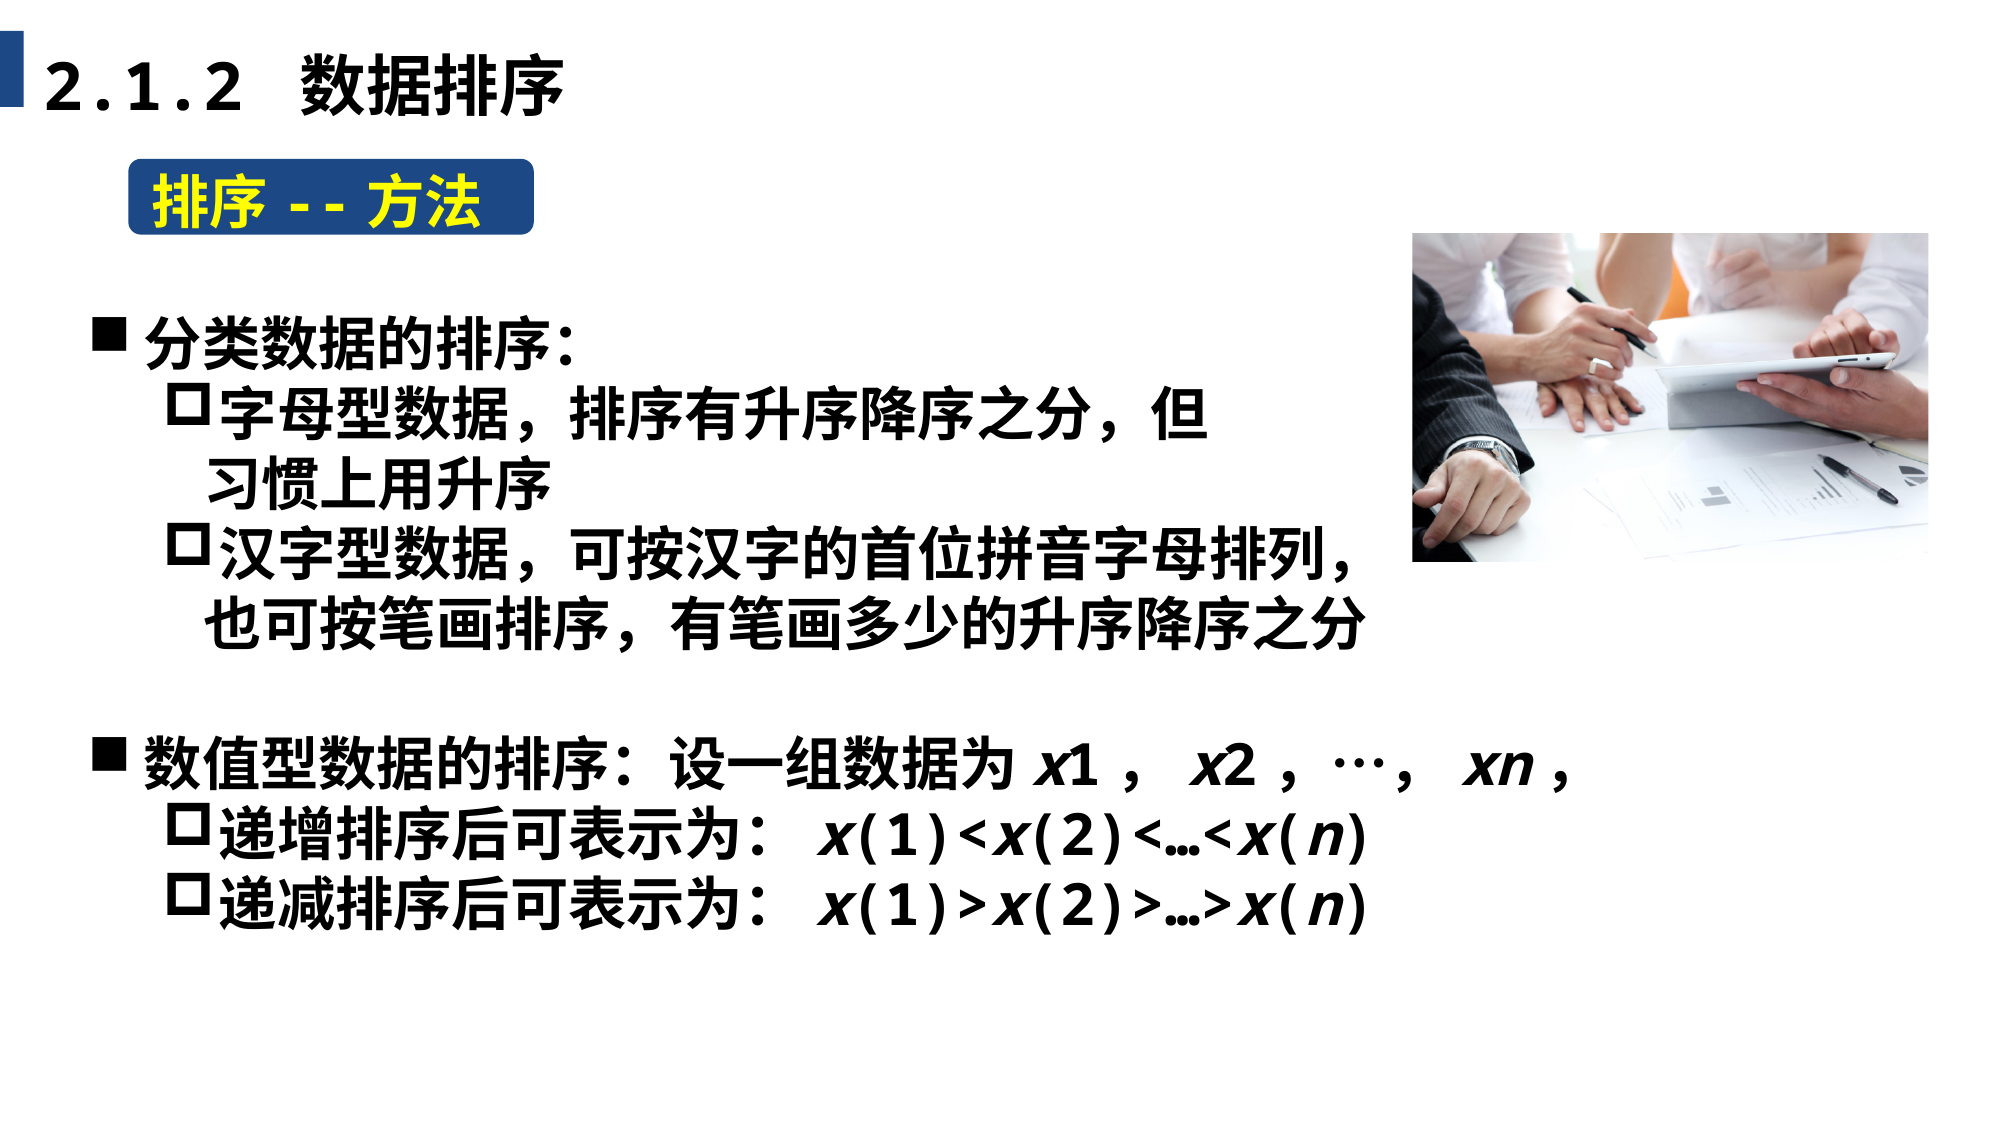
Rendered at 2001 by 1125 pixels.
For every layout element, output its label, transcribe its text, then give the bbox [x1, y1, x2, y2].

text_box 分类数据的排序： 字母型数据，排序有升序降序之分，但 习惯上用升序 汉字型数据，可按汉字的首位拼音字母排列， 也可按笔画排序，有笔画多少的升序降序之分 数值型数据的排序：设一组数据为x1，x2，…，xn， 递增排序后可表示为：x(1)<x(2)<…<x(n) 递减排序后可表示为：x(1)>x(2)>…>x(n) [72, 299, 1595, 995]
picture [1412, 233, 1929, 562]
text_box 2.1.2 数据排序 [28, 36, 706, 131]
text_box [0, 30, 24, 107]
text_box 排序--方法 [87, 157, 547, 243]
